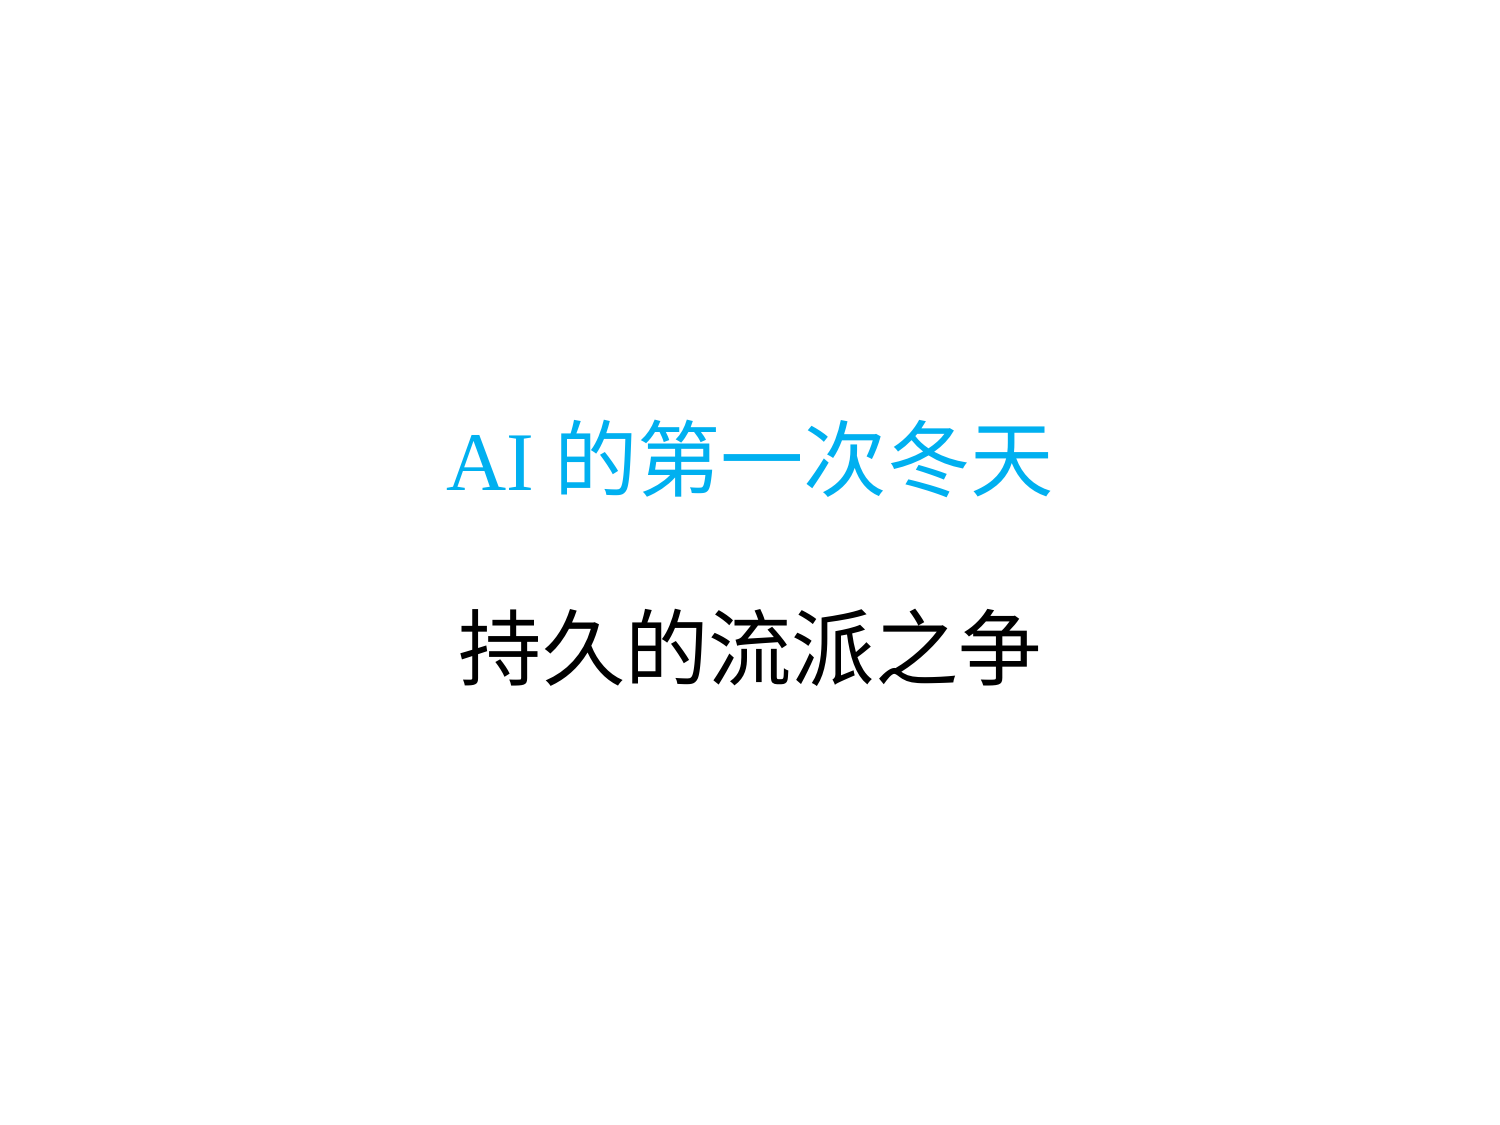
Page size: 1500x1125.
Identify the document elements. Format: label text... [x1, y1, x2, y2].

list AI的第一次冬天 [64, 349, 1436, 538]
text_box 持久的流派之争 [64, 538, 1436, 728]
